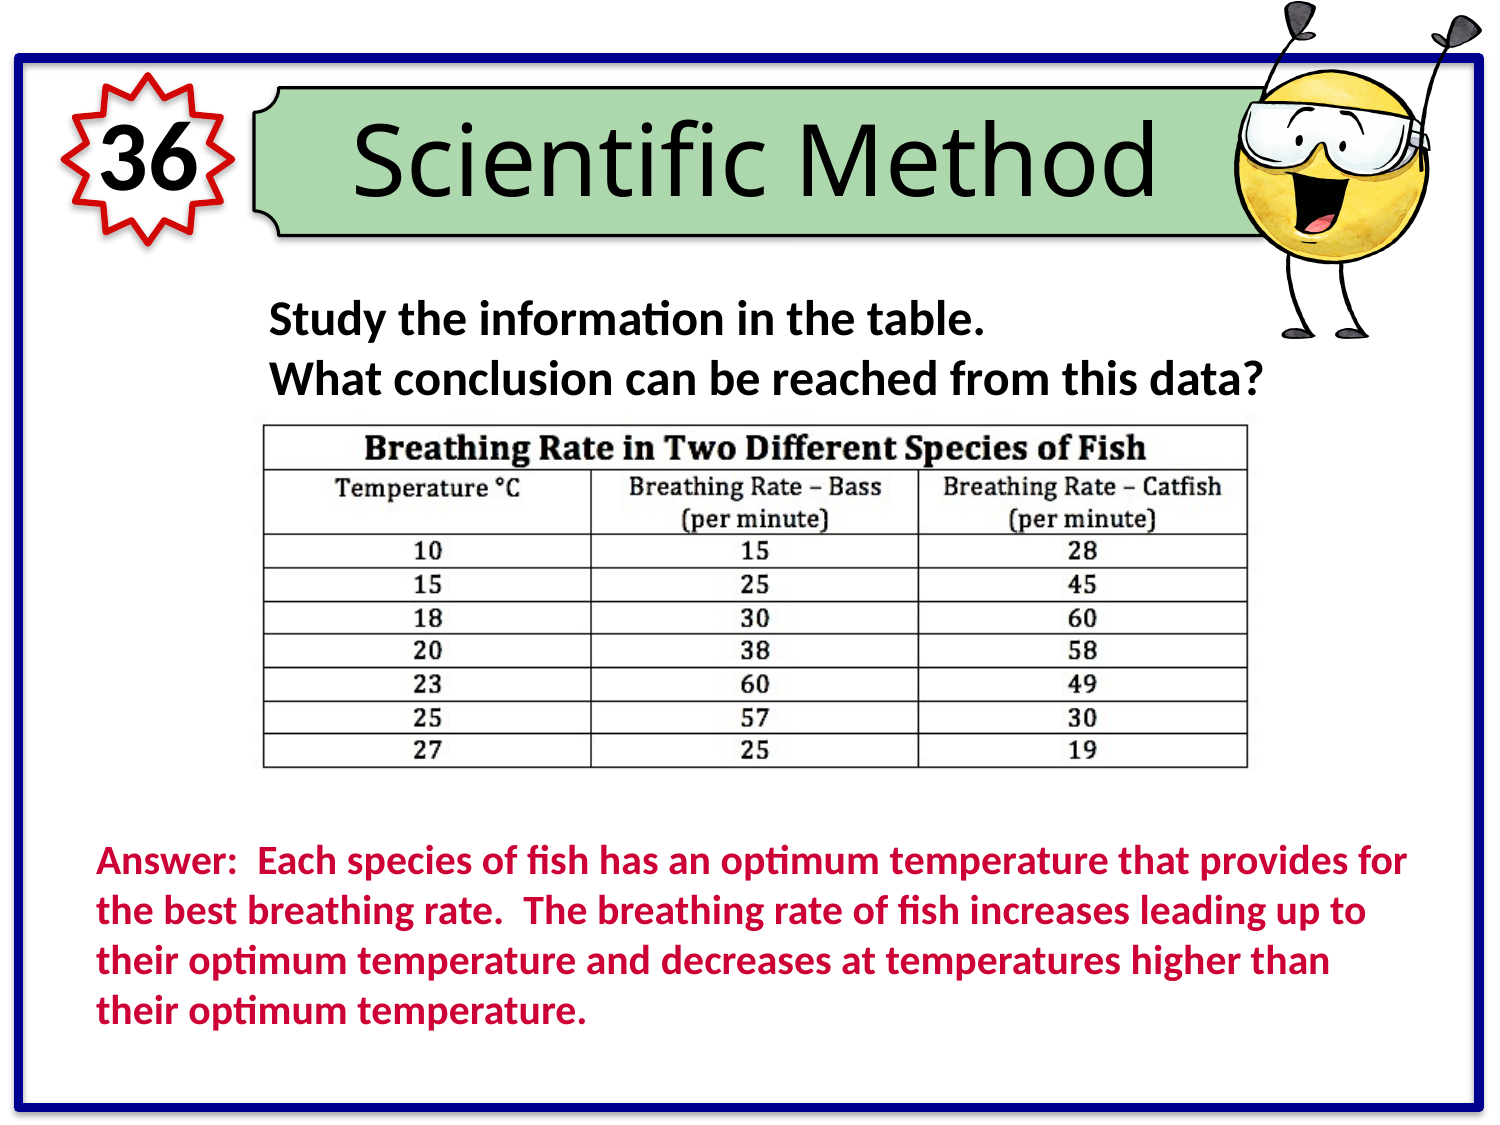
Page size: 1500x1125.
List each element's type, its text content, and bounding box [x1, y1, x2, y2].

text_box [18, 57, 1480, 1108]
text_box [103, 218, 193, 245]
picture [253, 414, 1259, 779]
picture [1233, 1, 1482, 340]
text_box 36 [67, 83, 230, 218]
text_box [62, 155, 67, 163]
text_box [141, 74, 155, 83]
